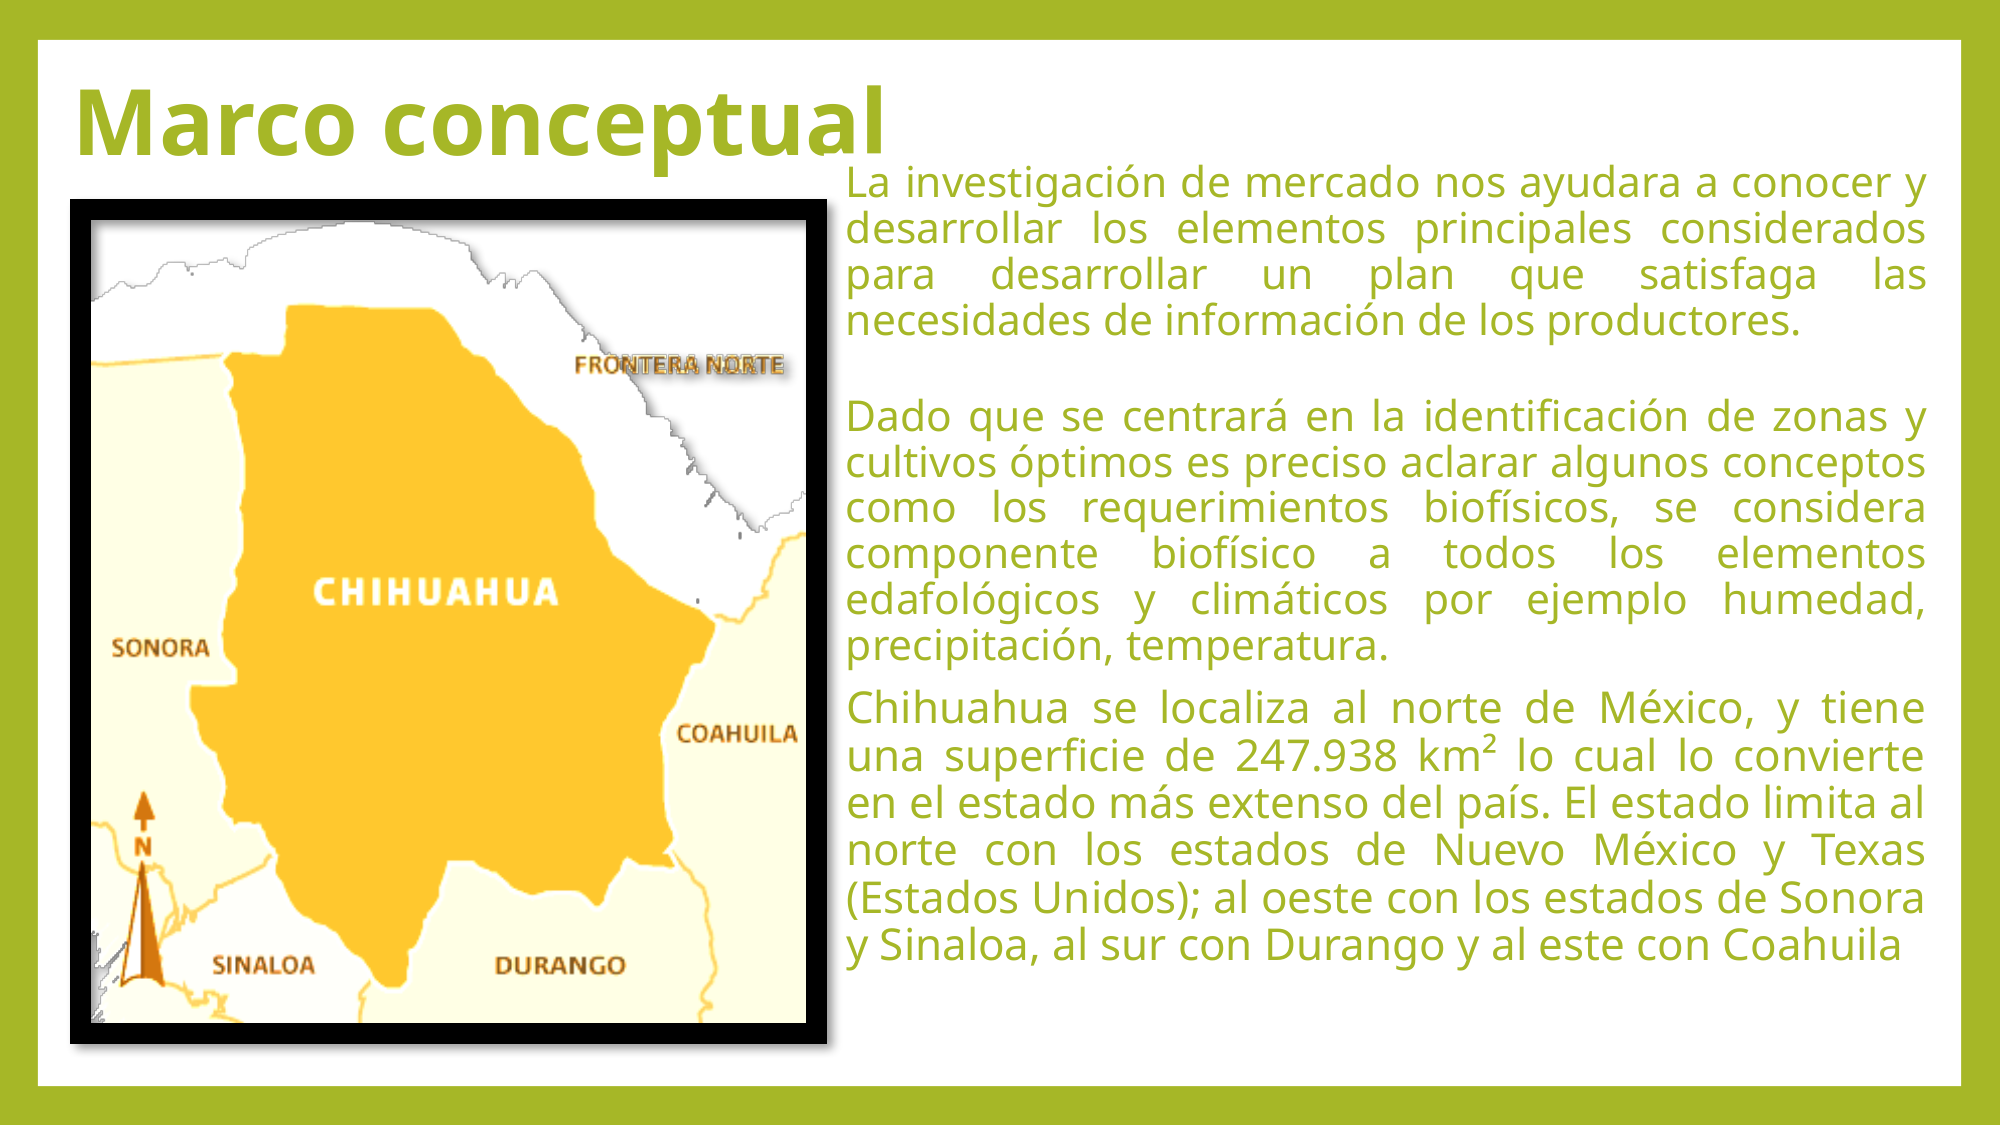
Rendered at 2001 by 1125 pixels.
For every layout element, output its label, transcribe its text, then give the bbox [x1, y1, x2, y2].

text_box Dado que se centrará en la identificación de zonas y cultivos óptimos es preciso aclarar algunos conceptos como los requerimientos biofísicos, se considera componente biofísico a todos los elementos edafológicos y climáticos por ejemplo humedad, precipitación, temperatura. [840, 385, 1944, 680]
text_box Chihuahua se localiza al norte de México, y tiene una superficie de 247.938 km² lo cual lo convierte en el estado más extenso del país. El estado limita al norte con los estados de Nuevo México y Texas (Estados Unidos); al oeste con los estados de Sonora y Sinaloa, al sur con Durango y al este con Coahuila [840, 680, 1944, 1025]
text_box La investigación de mercado nos ayudara a conocer y desarrollar los elementos principales considerados para desarrollar un plan que satisfaga las necesidades de información de los productores. [822, 152, 1944, 385]
picture [90, 219, 807, 1024]
title Marco conceptual [57, 44, 1678, 208]
